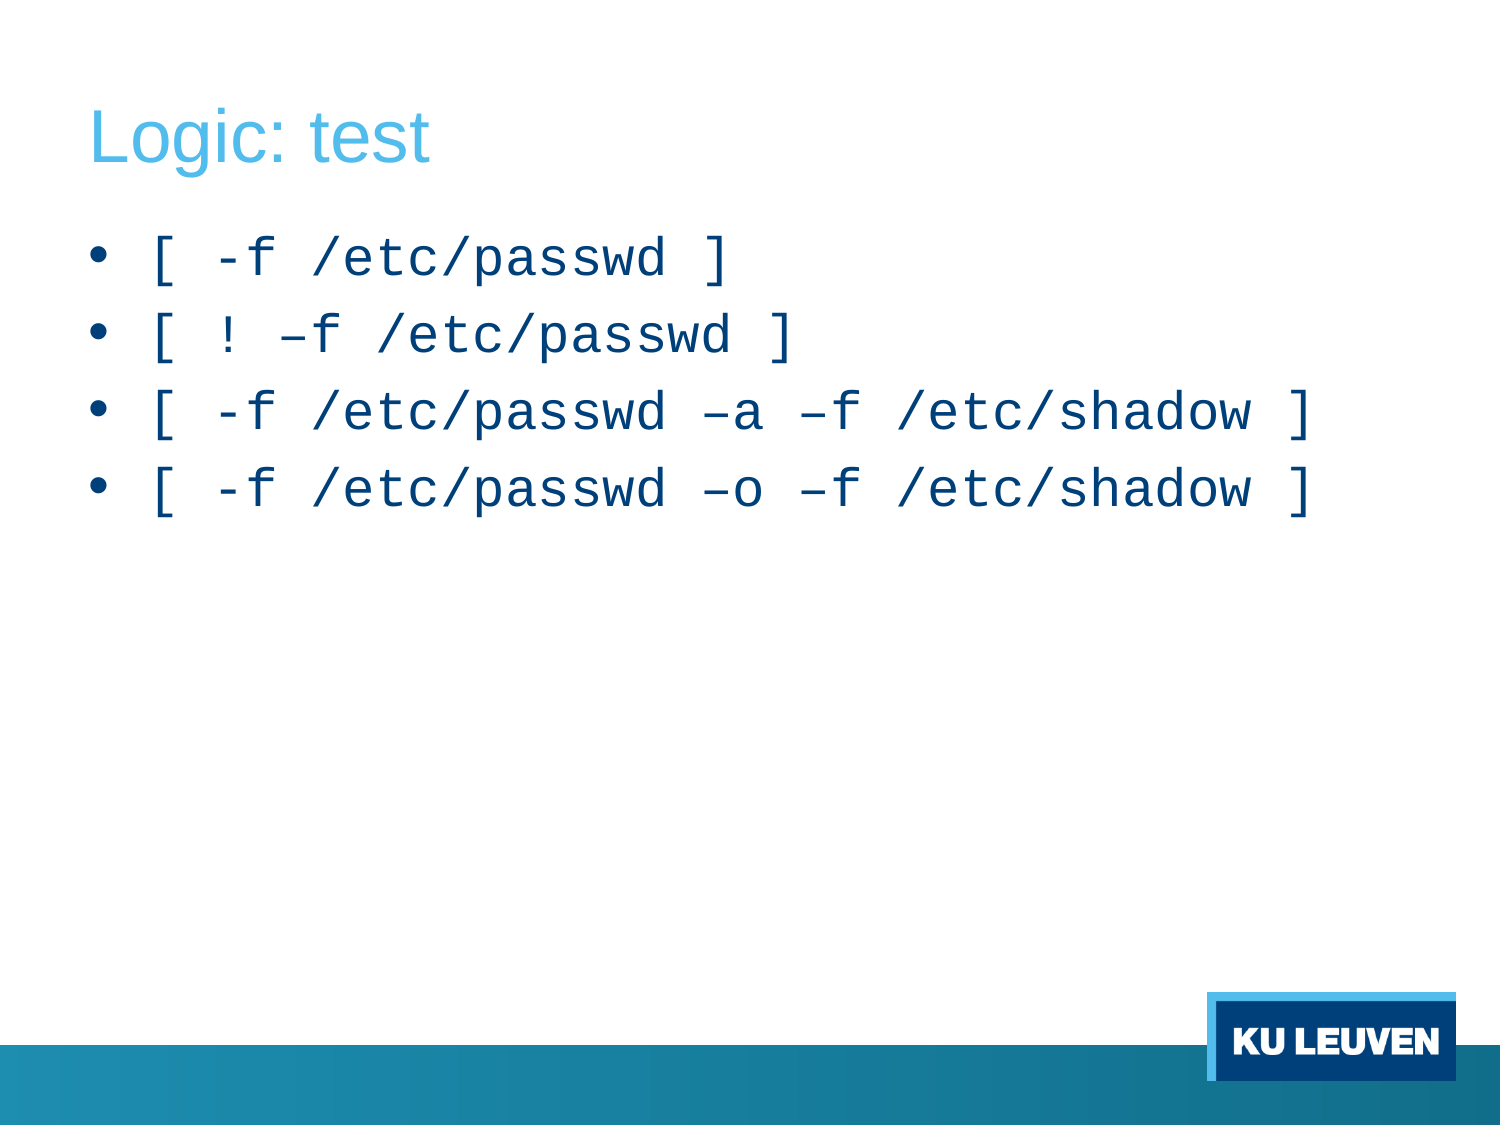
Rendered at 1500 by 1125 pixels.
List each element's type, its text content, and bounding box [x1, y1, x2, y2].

list [ -f /etc/passwd ] [ ! –f /etc/passwd ] [ -f /etc/passwd –a –f /etc/shadow ] [ -f /etc/passwd –o –f /etc/shadow ] [88, 221, 1456, 948]
picture [1207, 992, 1456, 1081]
title Logic: test [88, 29, 1456, 178]
